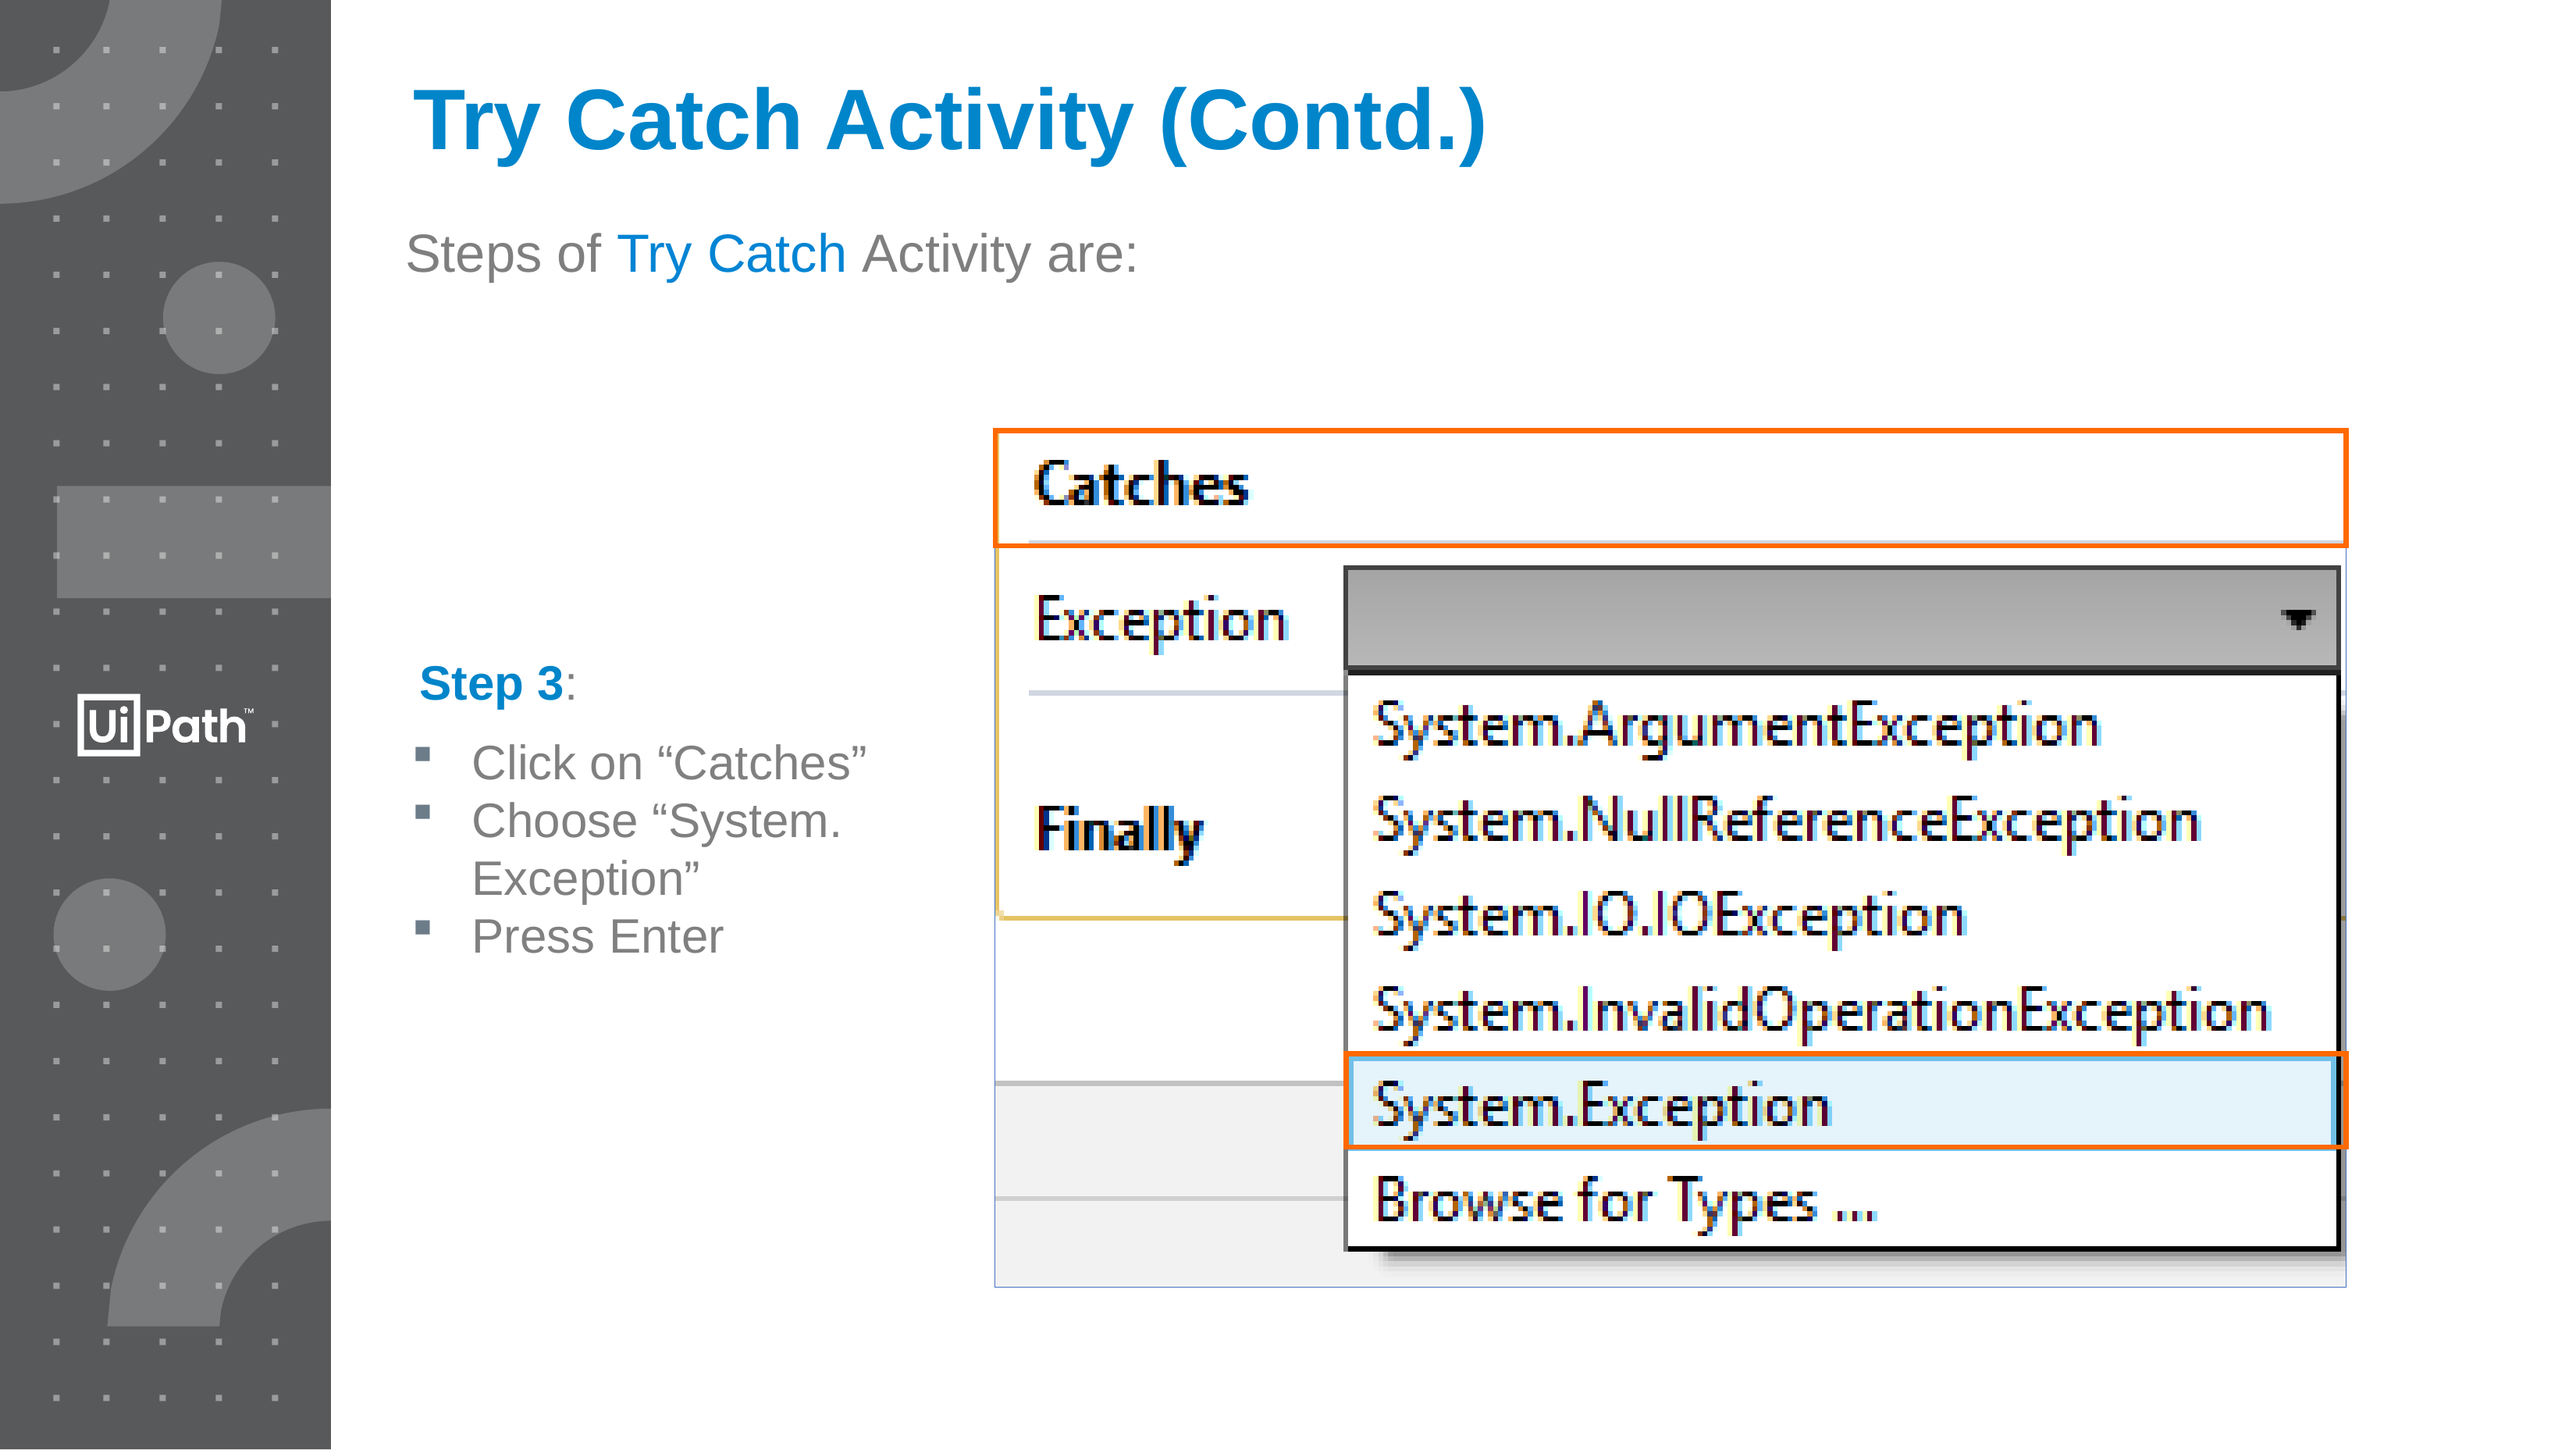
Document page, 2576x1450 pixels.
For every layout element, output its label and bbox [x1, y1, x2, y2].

text_box [393, 54, 2576, 1288]
